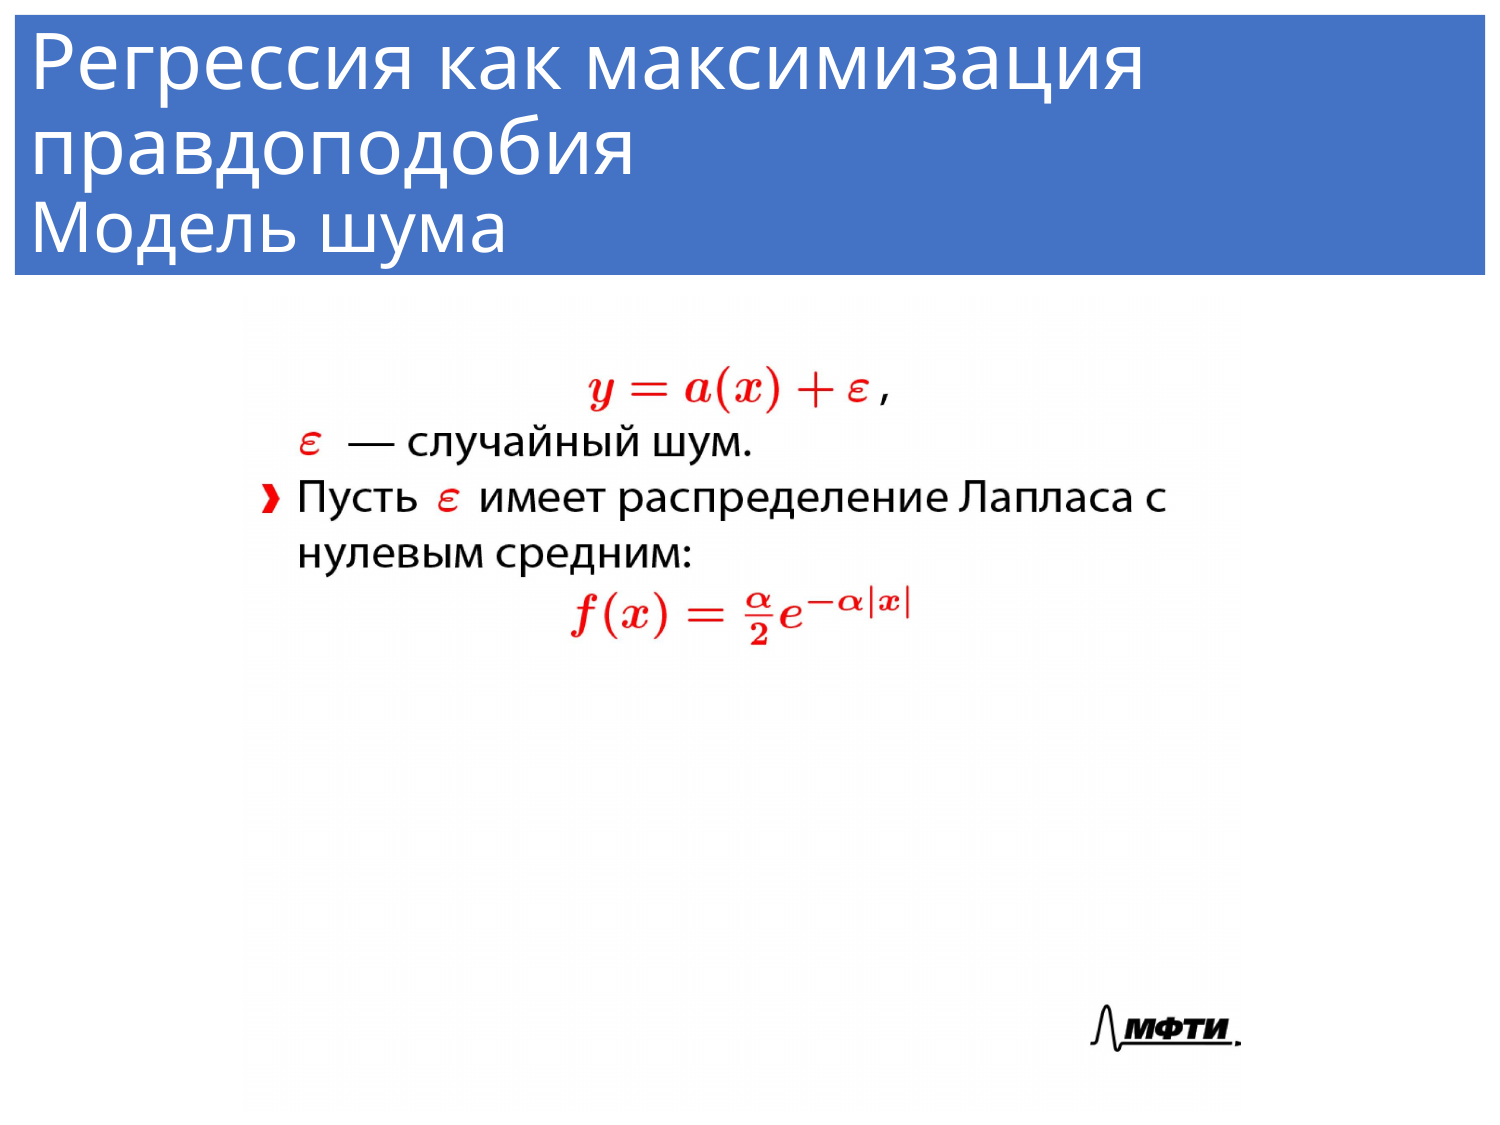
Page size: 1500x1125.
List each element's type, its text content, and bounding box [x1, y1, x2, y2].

picture [242, 295, 1241, 1111]
title Регрессия как максимизация правдоподобия Модель шума [14, 14, 1486, 275]
